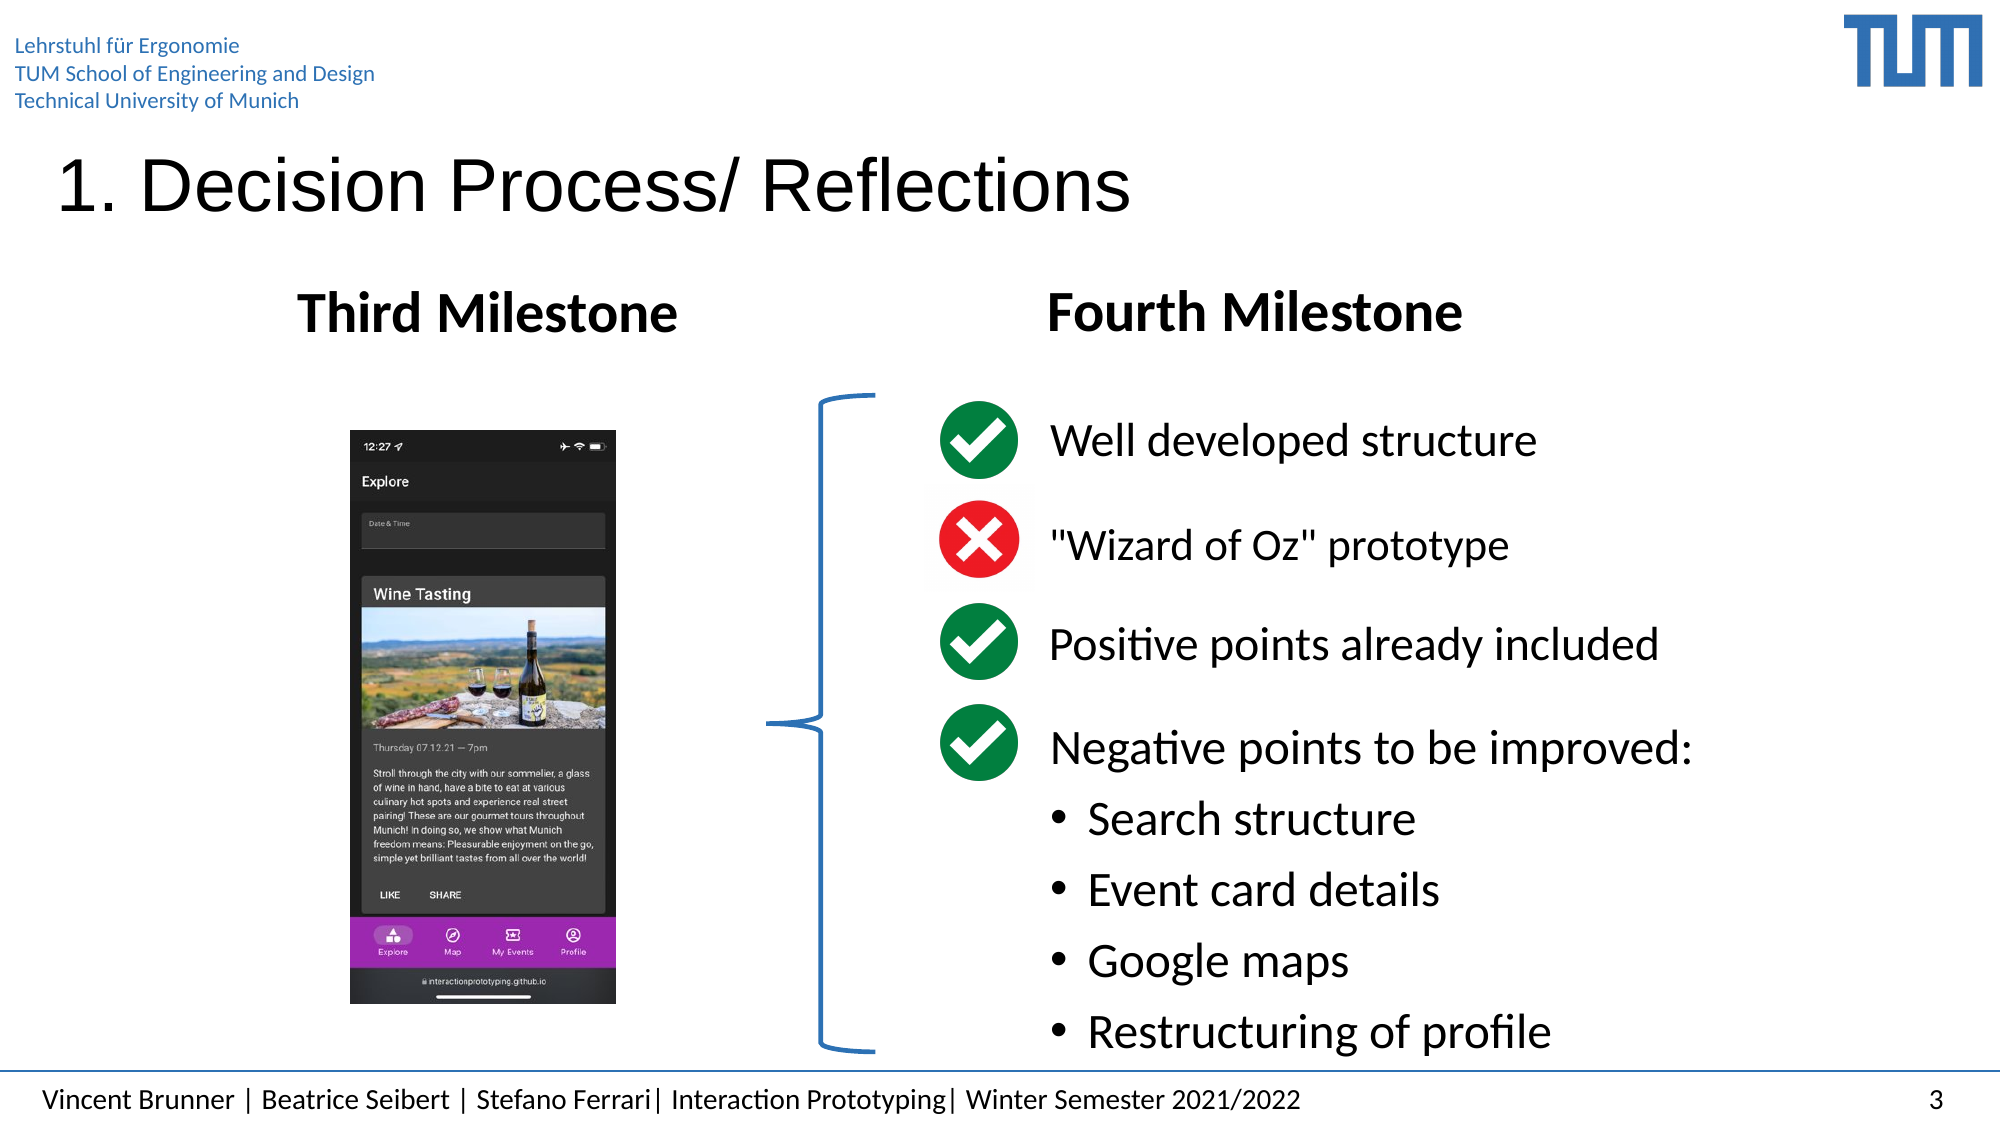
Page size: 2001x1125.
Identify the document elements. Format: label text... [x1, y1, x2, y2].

list Third Milestone [282, 274, 717, 365]
text_box Lehrstuhl für Ergonomie TUM School of Engineering and Design Technical University of Munich [0, 23, 625, 121]
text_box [350, 395, 1754, 1067]
footer Vincent Brunner | Beatrice Seibert | Stefano Ferrari| Interaction Prototyping| Winter Semester 2021/2022 [27, 1072, 1352, 1125]
text_box 1. Decision Process/ Reflections [41, 139, 1562, 248]
text_box Fourth Milestone [1032, 273, 1495, 365]
slide_number 3 [1508, 1072, 1959, 1125]
picture [1772, 0, 2000, 158]
